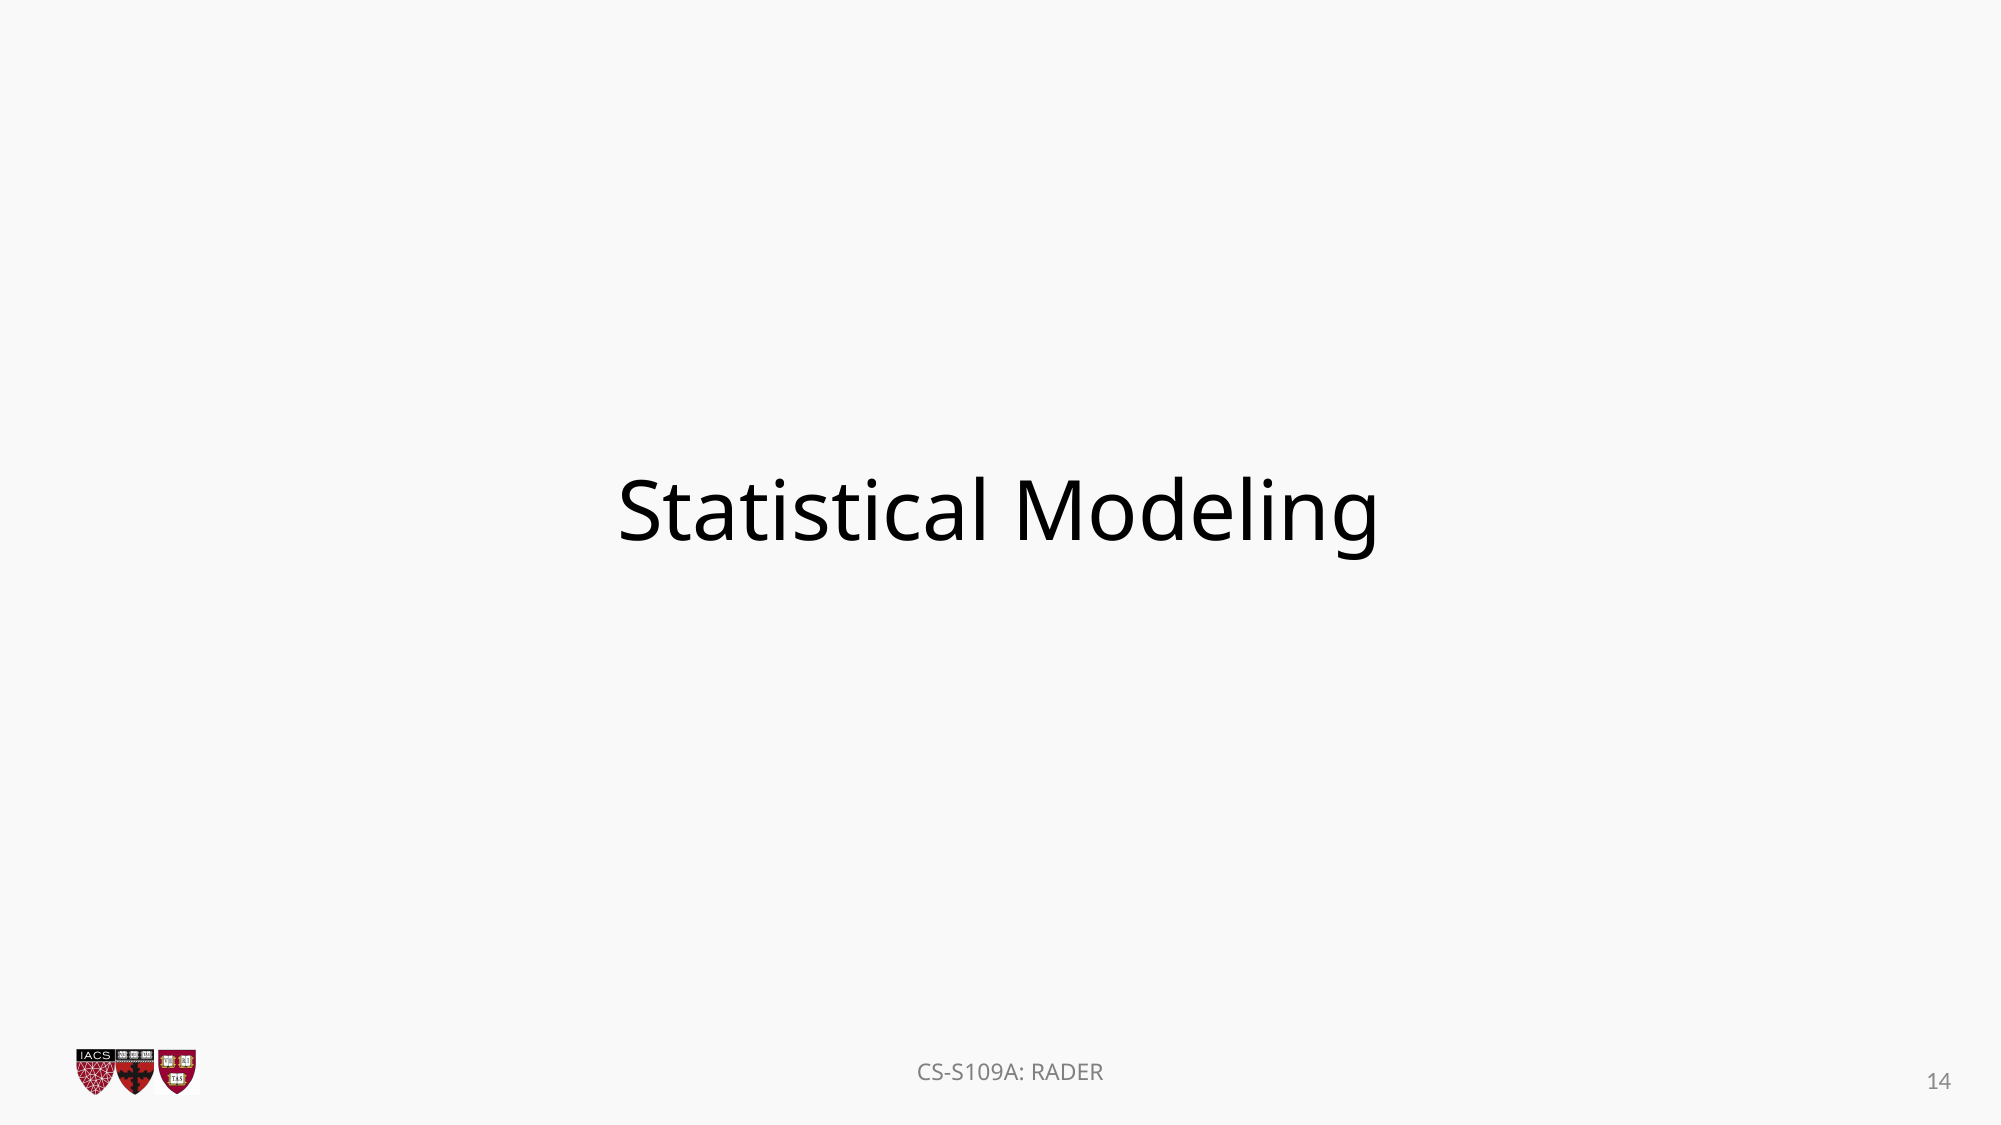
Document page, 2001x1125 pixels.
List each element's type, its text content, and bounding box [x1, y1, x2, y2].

slide_number 14 [1500, 1050, 1967, 1110]
title Statistical Modeling [99, 449, 1900, 576]
picture [75, 1049, 200, 1095]
